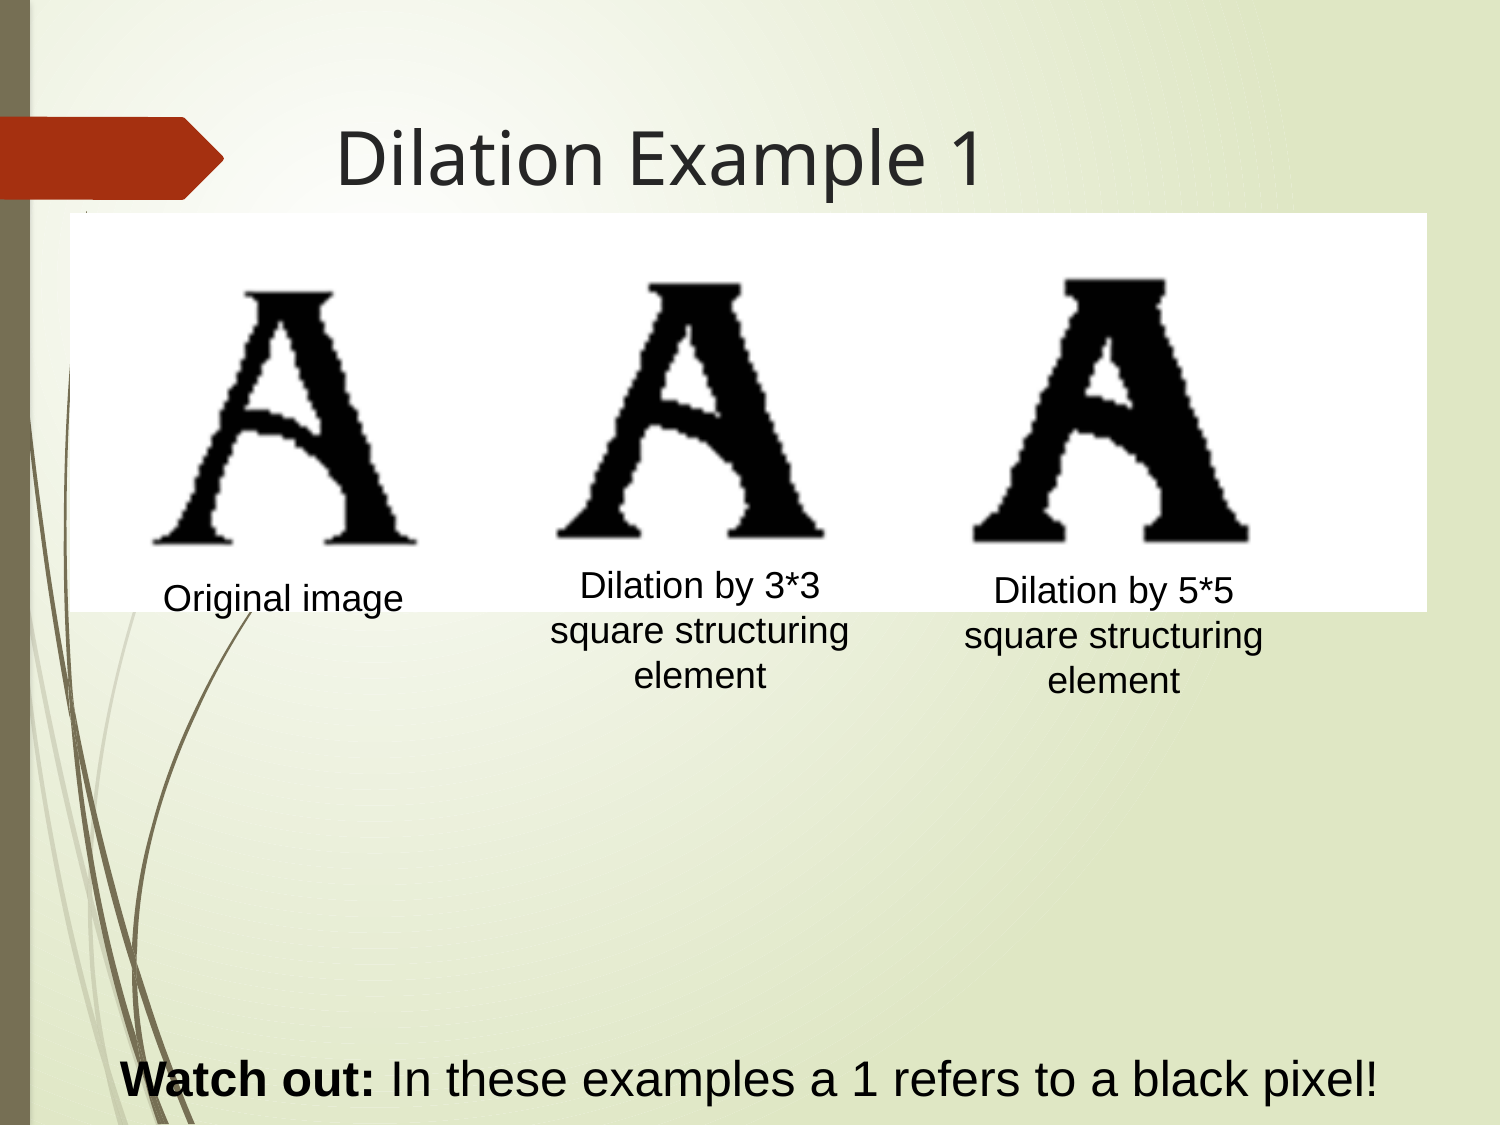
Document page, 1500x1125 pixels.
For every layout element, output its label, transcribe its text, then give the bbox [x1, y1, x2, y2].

text_box Original image [147, 621, 419, 626]
text_box Dilation by 5*5 square structuring element [919, 621, 1309, 709]
text_box Watch out: In these examples a 1 refers to a black pixel! [0, 1039, 1500, 1125]
text_box Dilation by 3*3 square structuring element [517, 621, 883, 704]
picture [70, 213, 1427, 612]
title Dilation Example 1 [319, 102, 1400, 212]
